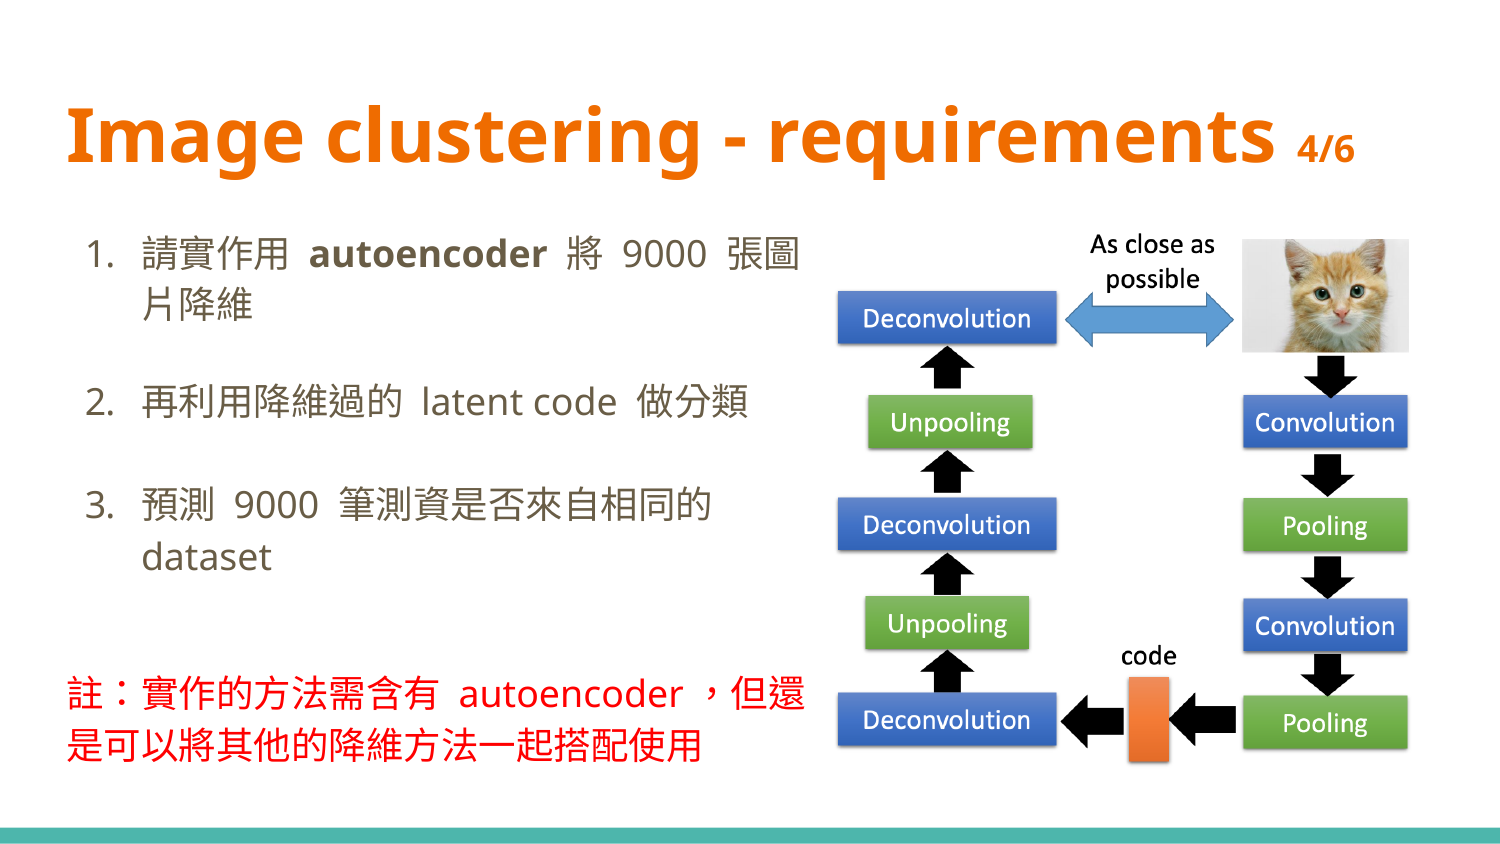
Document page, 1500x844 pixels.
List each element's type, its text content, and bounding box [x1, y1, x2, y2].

list 請實作用 autoencoder 將 9000 張圖片降維 再利用降維過的 latent code 做分類 預測 9000 筆測資是否來自相同的 dataset 註：實作的方法需含有 autoencoder，但還是可以將其他的降維方法一起搭配使用 [51, 207, 823, 750]
title Image clustering - requirements 4/6 [51, 72, 1449, 189]
picture [824, 207, 1433, 775]
